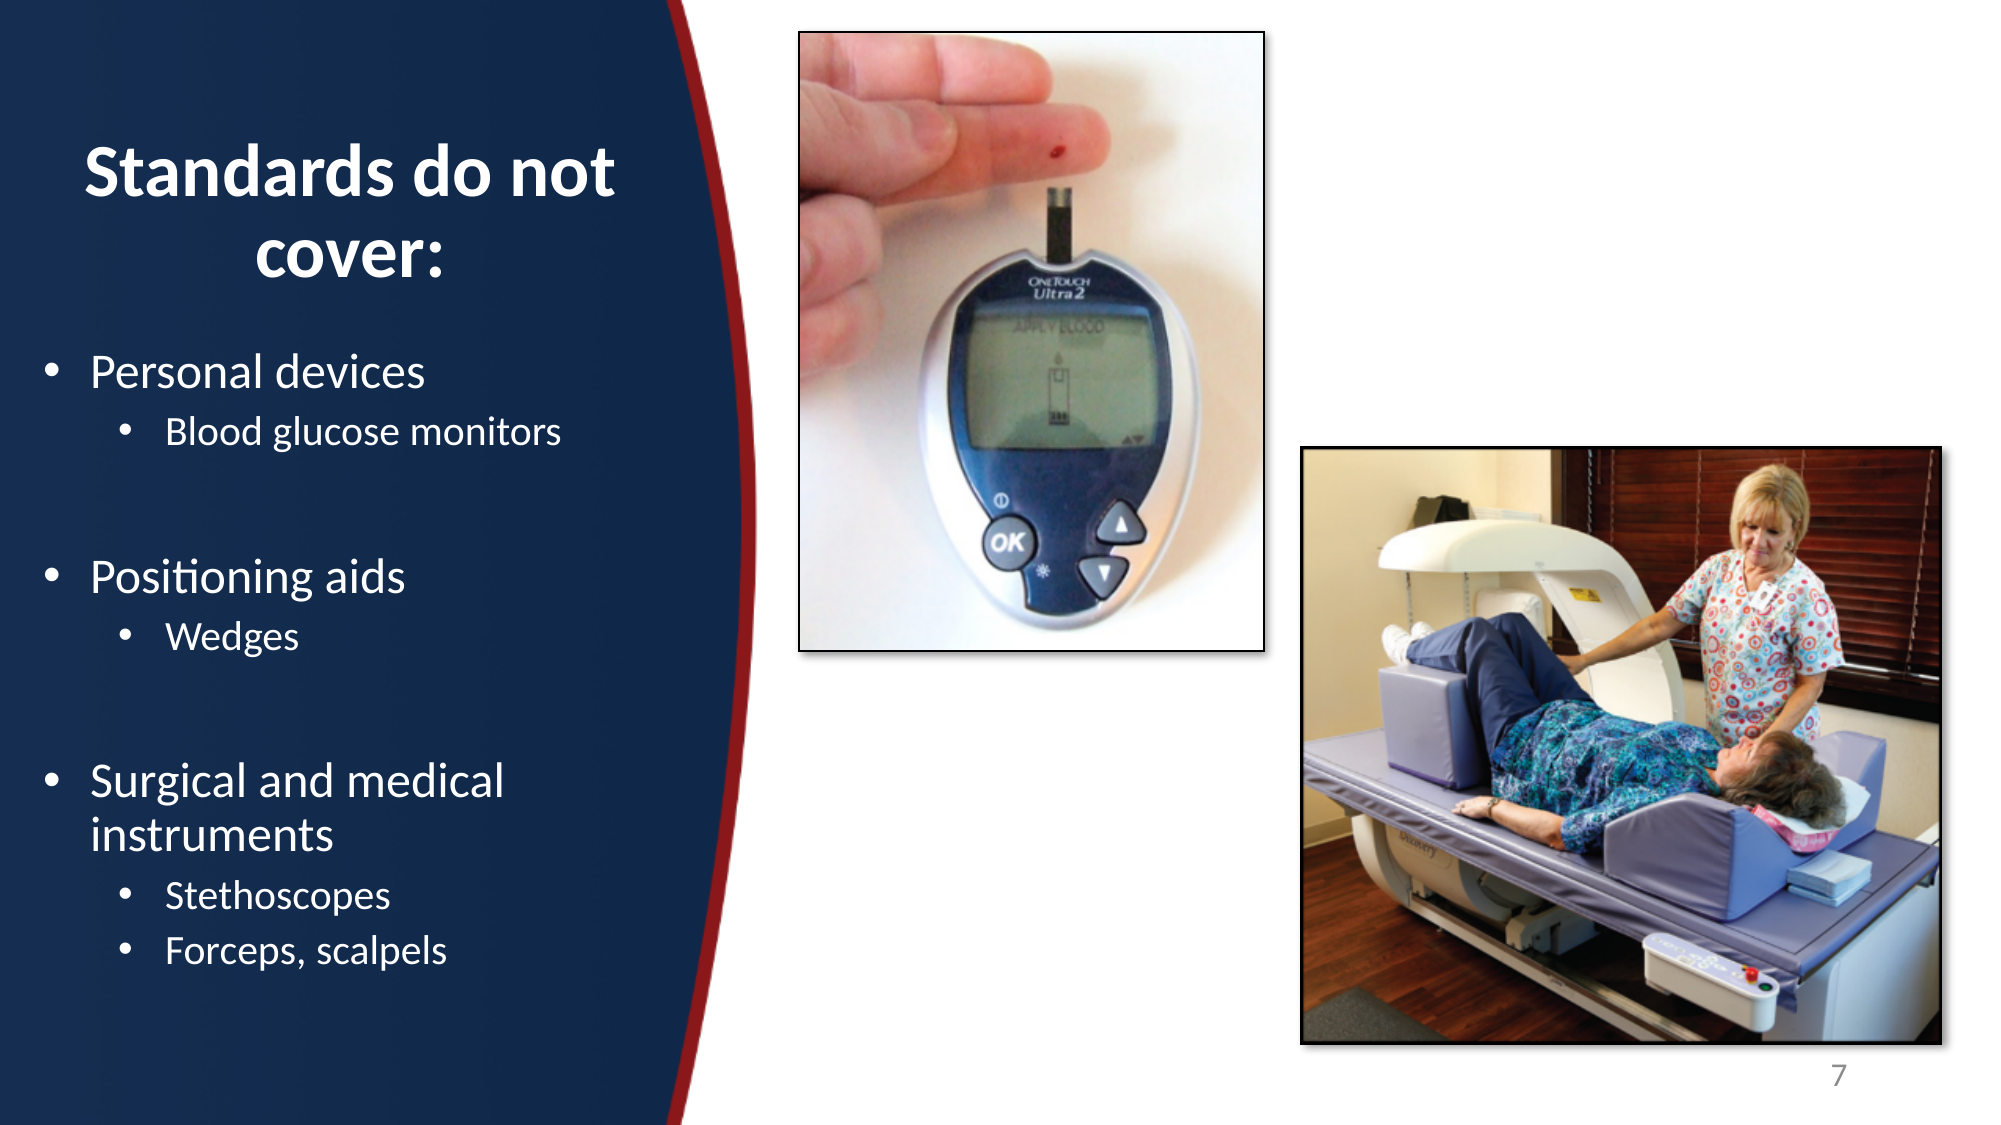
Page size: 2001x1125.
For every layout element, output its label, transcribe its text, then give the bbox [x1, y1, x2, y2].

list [1302, 448, 1941, 1043]
picture [0, 0, 2001, 1125]
list Personal devices Blood glucose monitors Positioning aids Wedges Surgical and medical instruments Stethoscopes Forceps, scalpels [28, 337, 674, 1087]
slide_number 7 [1412, 1043, 1863, 1103]
title Standards do not cover: [28, 38, 674, 302]
